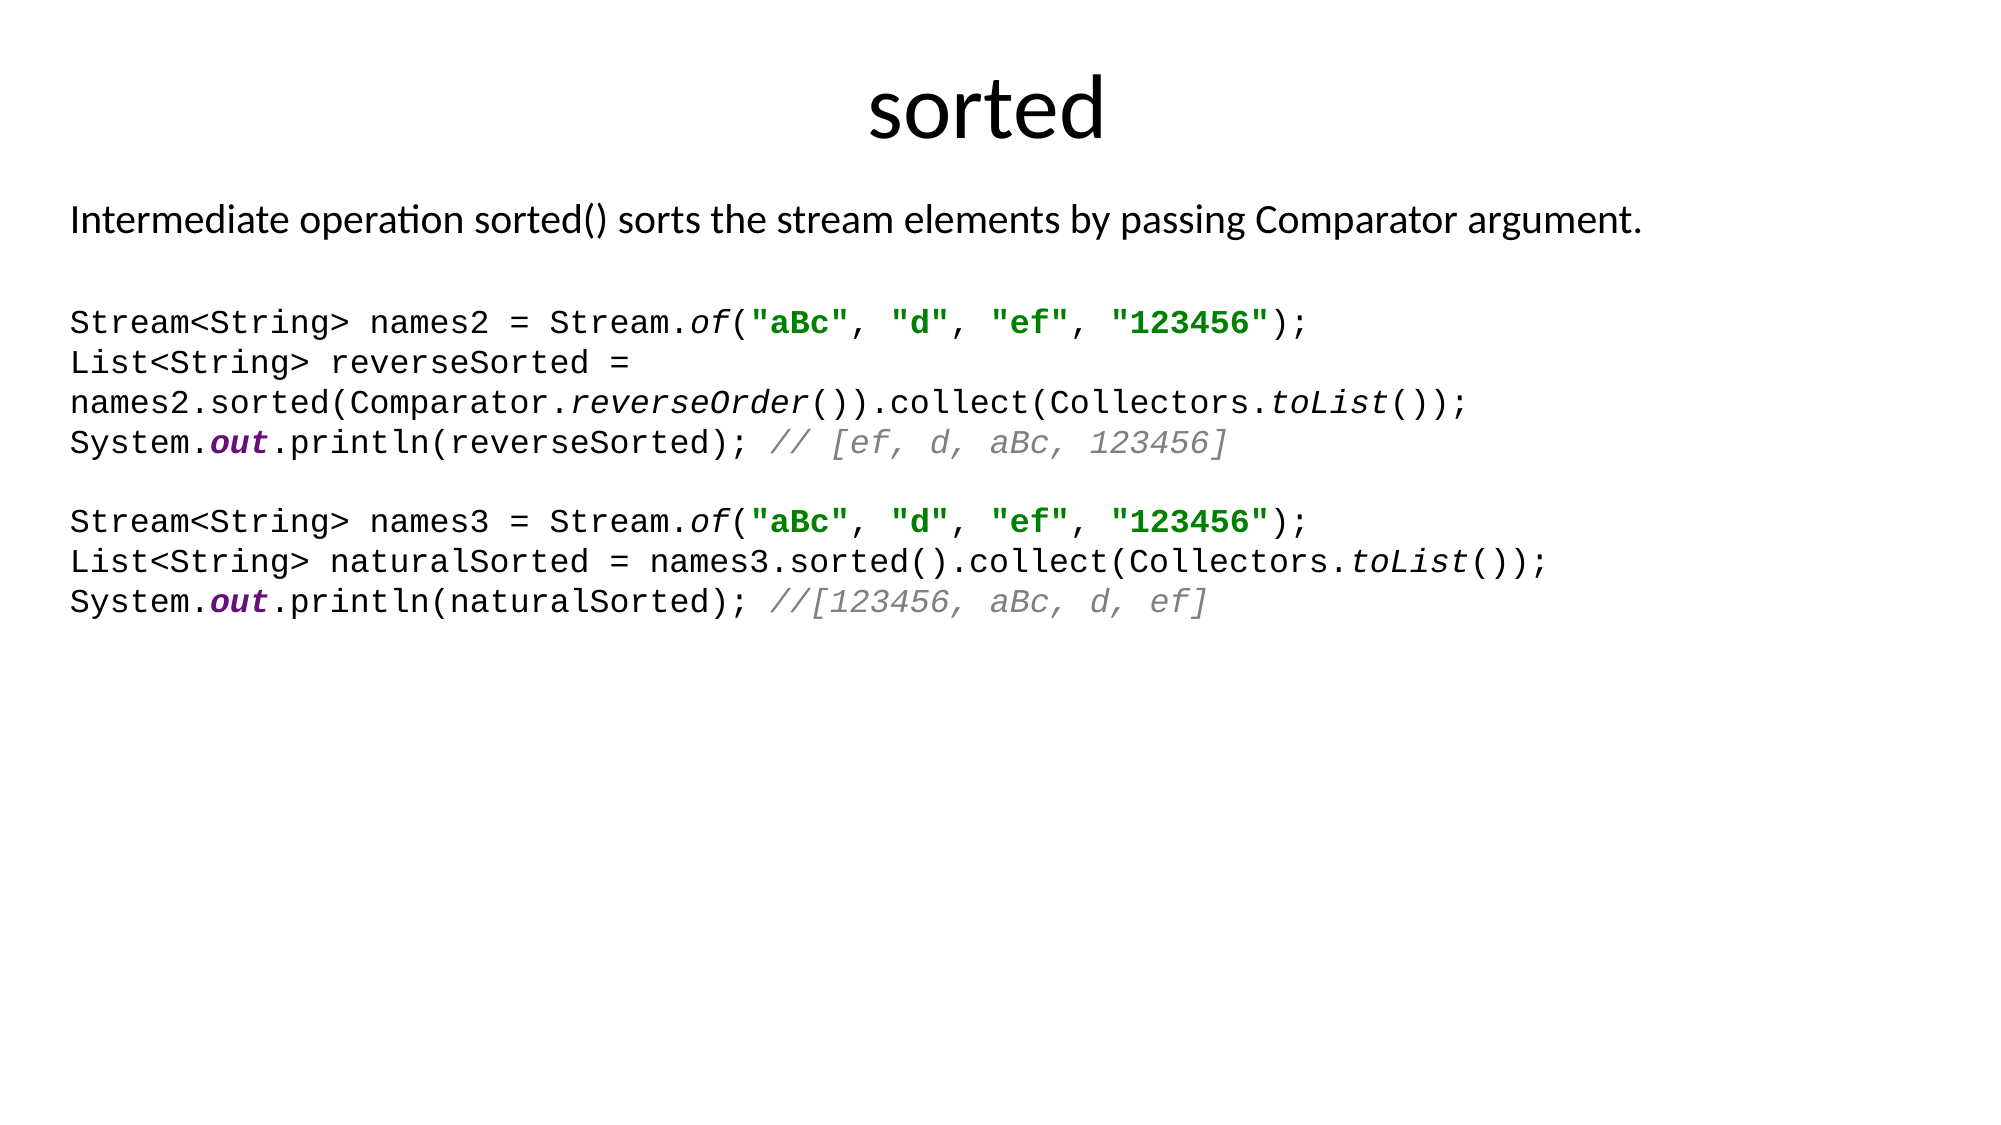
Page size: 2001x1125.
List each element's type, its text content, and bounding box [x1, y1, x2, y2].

text_box Intermediate operation sorted() sorts the stream elements by passing Comparator argument. Stream<String> names2 = Stream.of("aBc", "d", "ef", "123456"); List<String> reverseSorted = names2.sorted(Comparator.reverseOrder()).collect(Collectors.toList()); System.out.println(reverseSorted); // [ef, d, aBc, 123456] Stream<String> names3 = Stream.of("aBc", "d", "ef", "123456"); List<String> naturalSorted = names3.sorted().collect(Collectors.toList()); System.out.println(naturalSorted); //[123456, aBc, d, ef] [54, 184, 1969, 1071]
title sorted [350, 42, 1626, 161]
